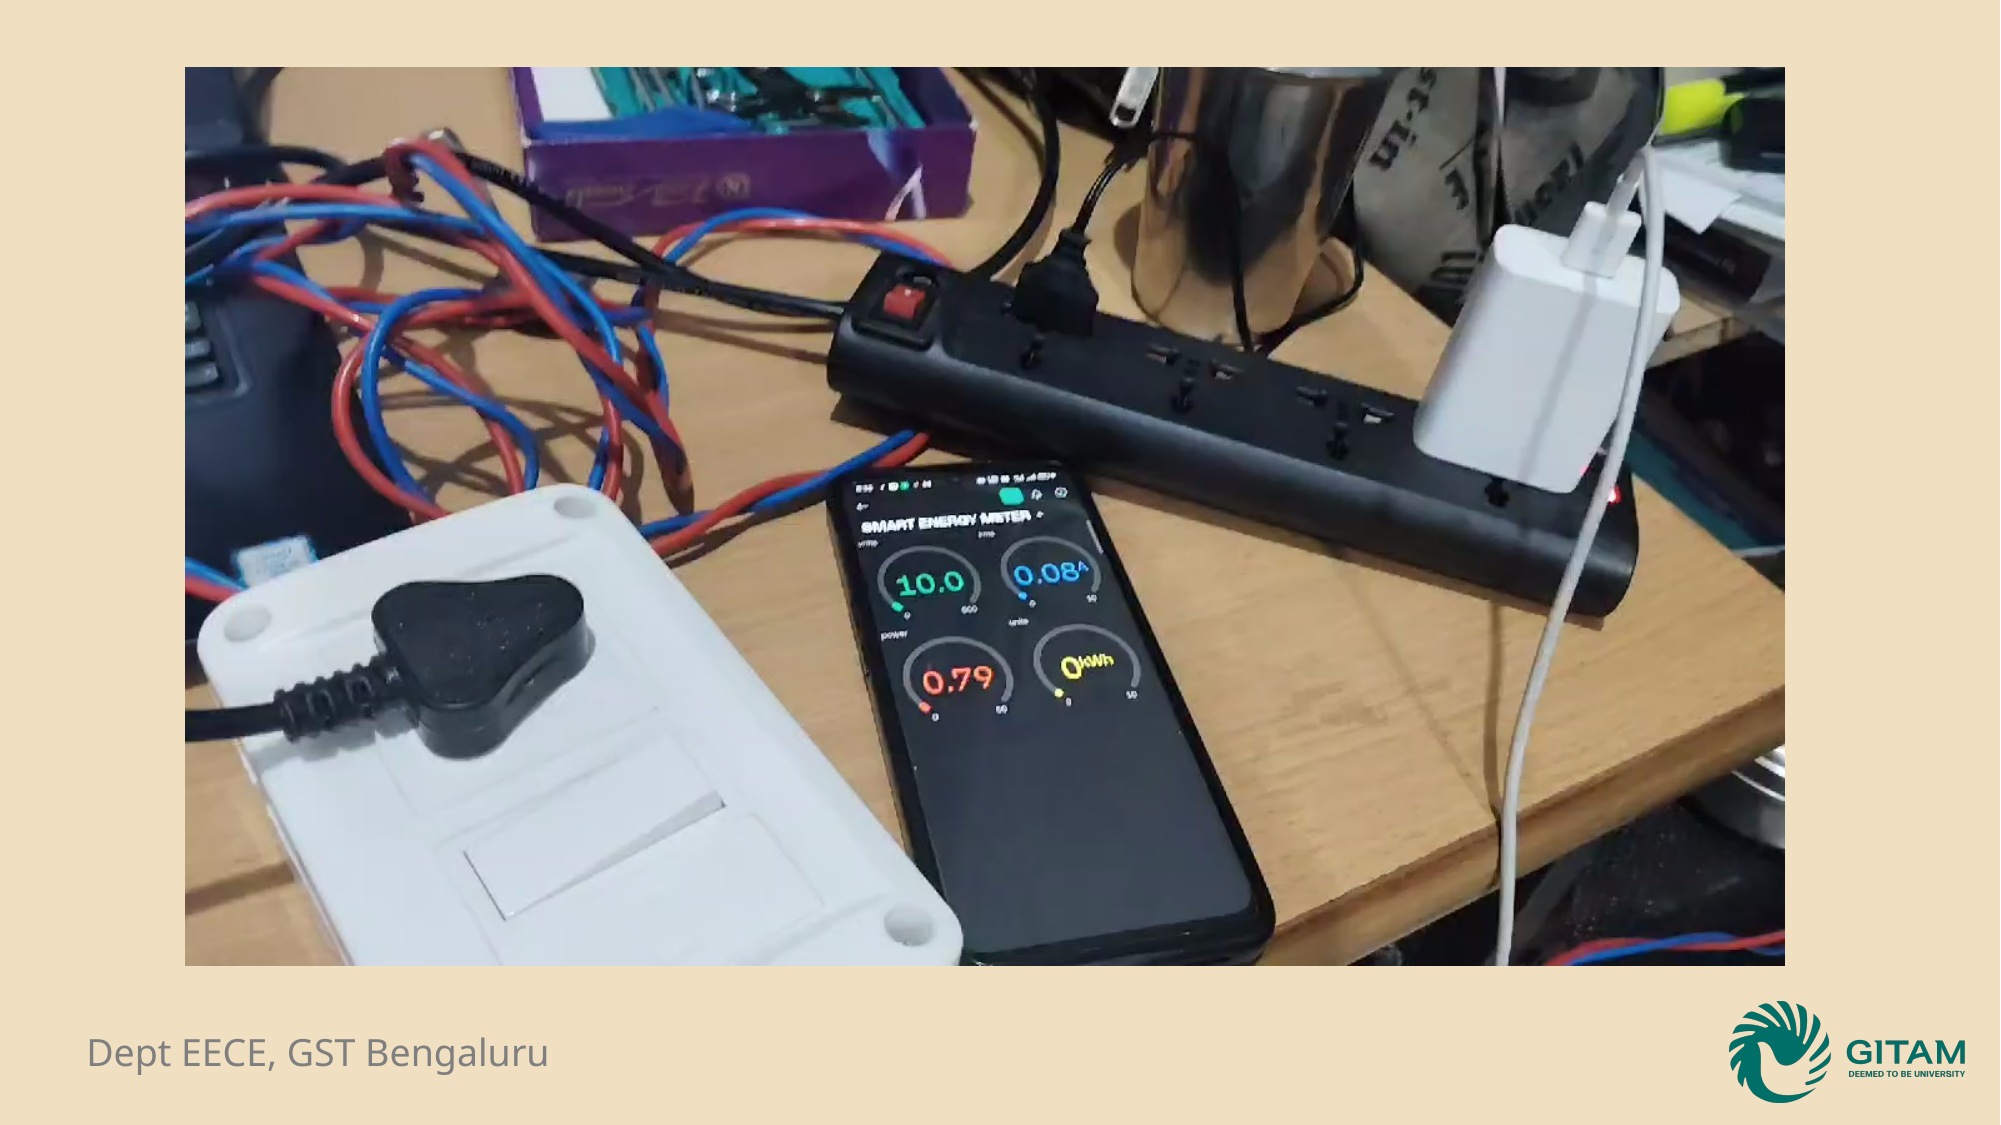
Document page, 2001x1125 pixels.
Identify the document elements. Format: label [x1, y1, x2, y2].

picture [1729, 1001, 1965, 1103]
text_box [184, 66, 1786, 967]
